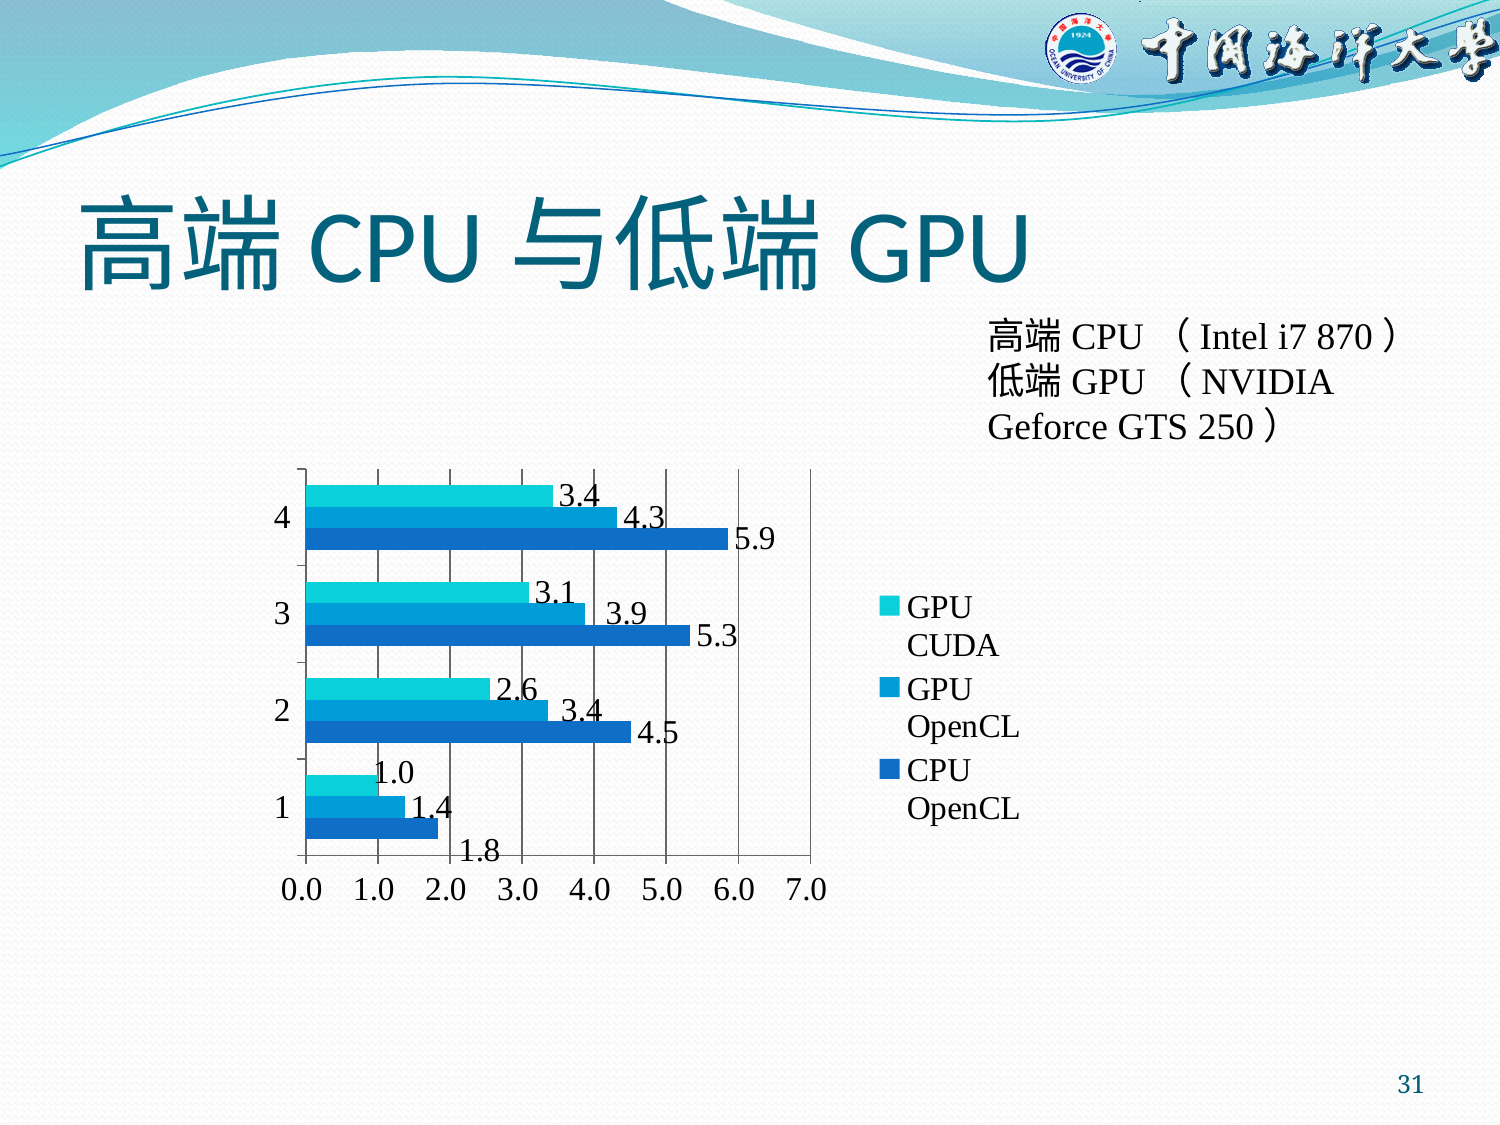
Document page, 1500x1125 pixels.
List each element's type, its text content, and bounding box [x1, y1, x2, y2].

chart [210, 421, 1045, 995]
title 高端CPU与低端GPU [75, 115, 1425, 303]
text_box 高端CPU（Intel i7 870） 低端GPU（NVIDIA Geforce GTS 250） [972, 304, 1465, 500]
slide_number 31 [1299, 1042, 1425, 1103]
picture [1045, 1, 1500, 88]
